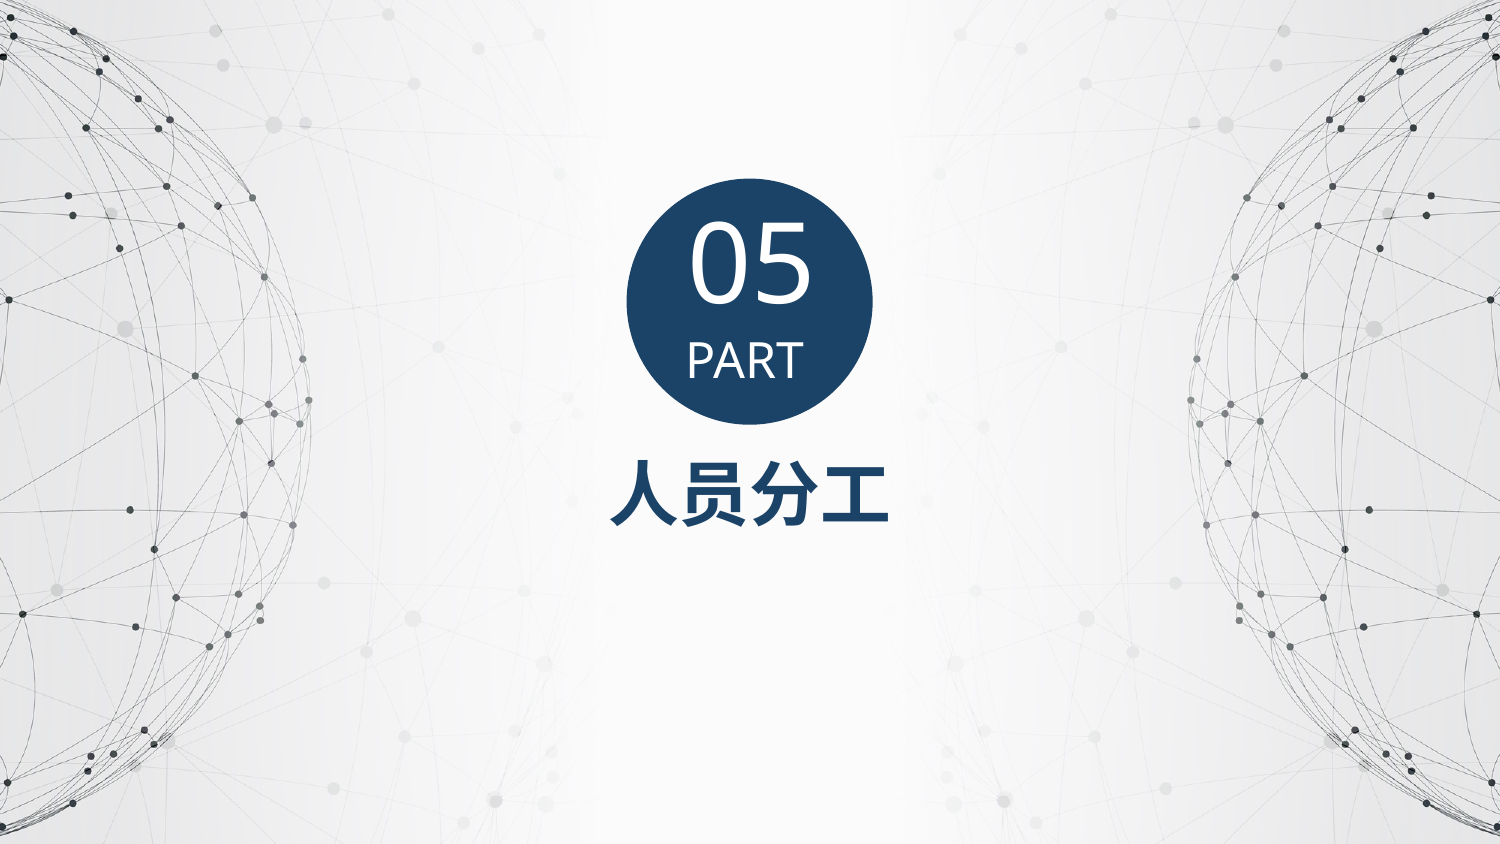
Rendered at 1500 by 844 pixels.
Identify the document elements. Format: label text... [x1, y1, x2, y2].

text_box [633, 177, 866, 258]
text_box 05 PART [609, 258, 894, 395]
text_box 人员分工 [407, 444, 1092, 541]
picture [0, 0, 1500, 844]
text_box [667, 395, 832, 426]
